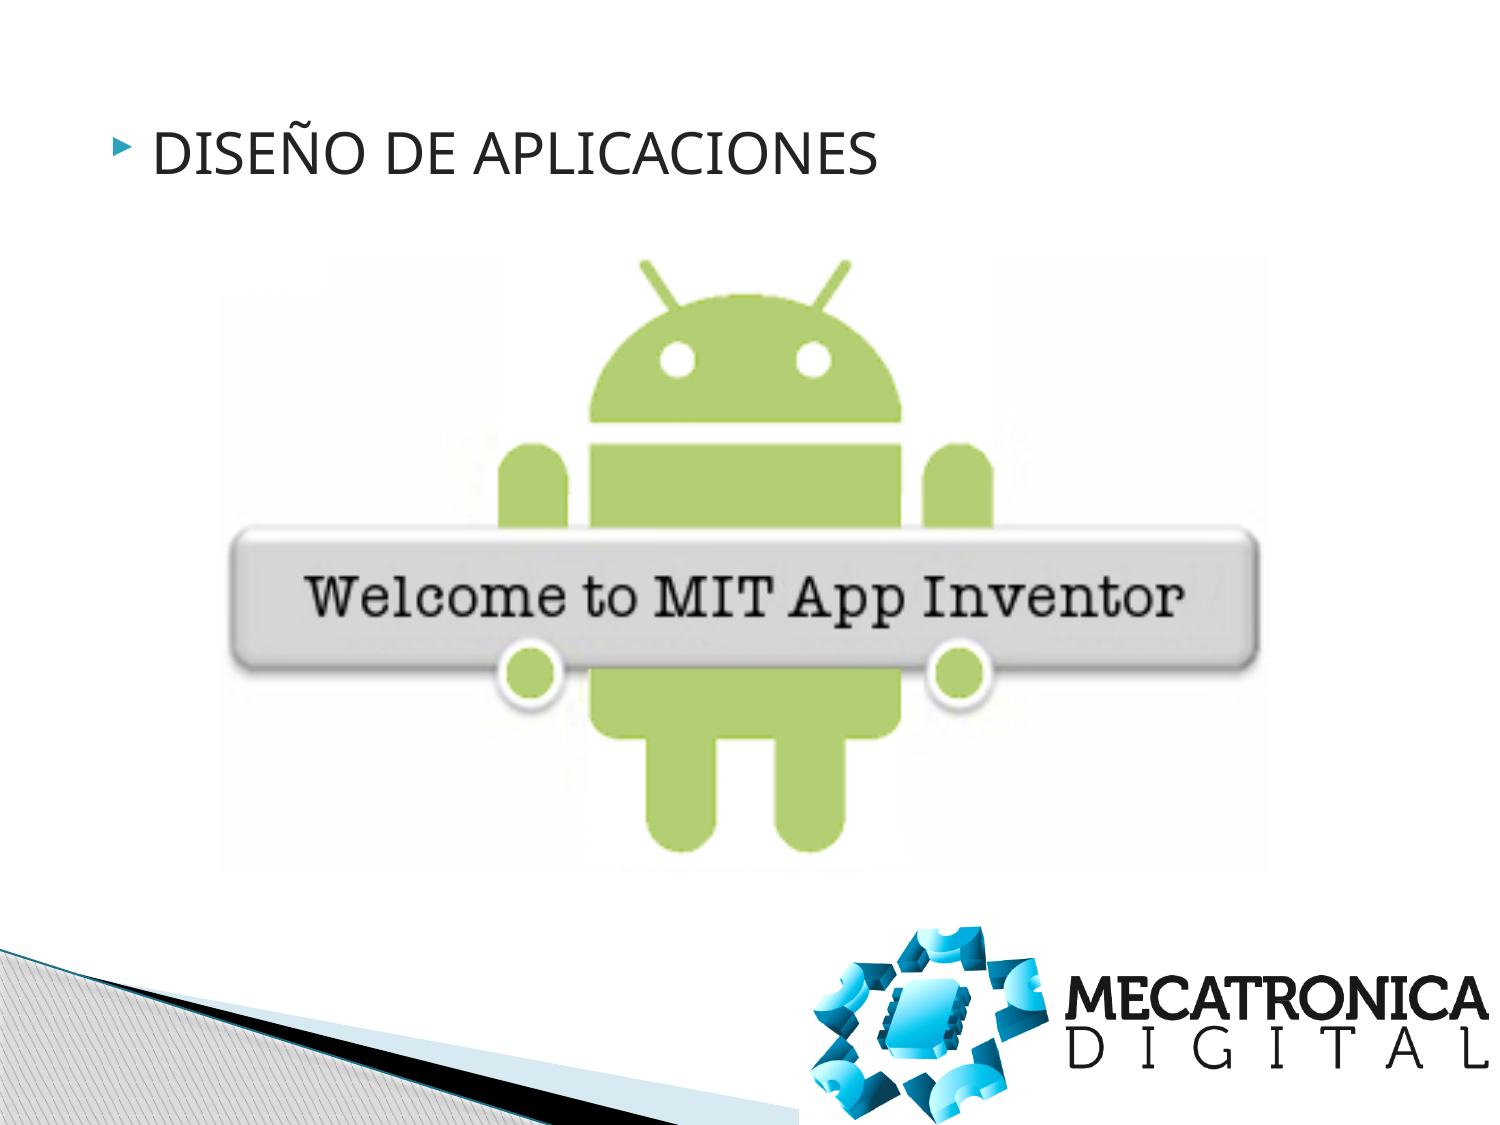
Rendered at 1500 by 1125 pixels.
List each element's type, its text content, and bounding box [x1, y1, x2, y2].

picture [798, 919, 1500, 1125]
list DISEÑO DE APLICACIONES [76, 30, 1471, 220]
picture [218, 255, 1270, 873]
